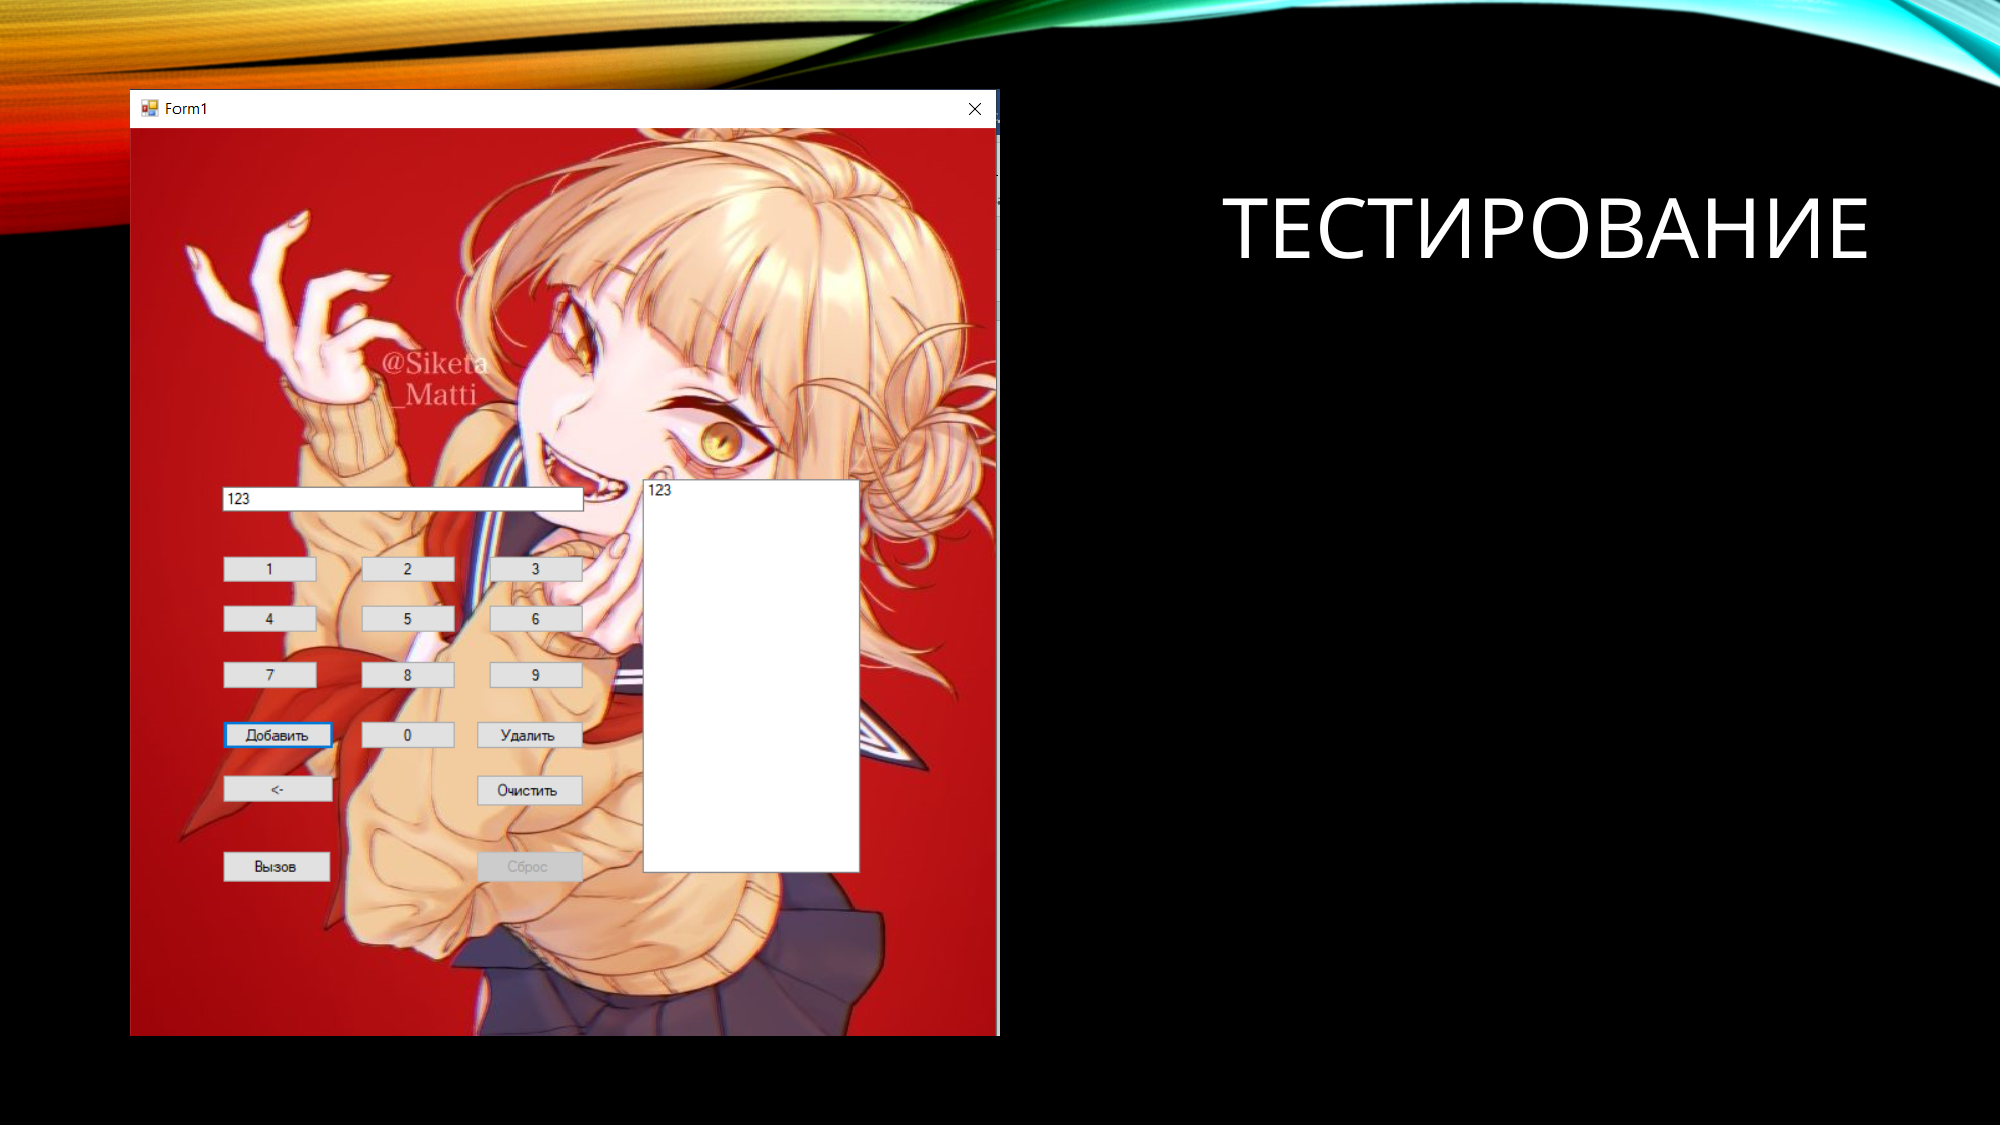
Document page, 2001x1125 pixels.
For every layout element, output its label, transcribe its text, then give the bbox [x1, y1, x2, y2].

title Тестирование [1001, 125, 1888, 338]
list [130, 88, 1001, 1036]
picture [0, 0, 2000, 237]
